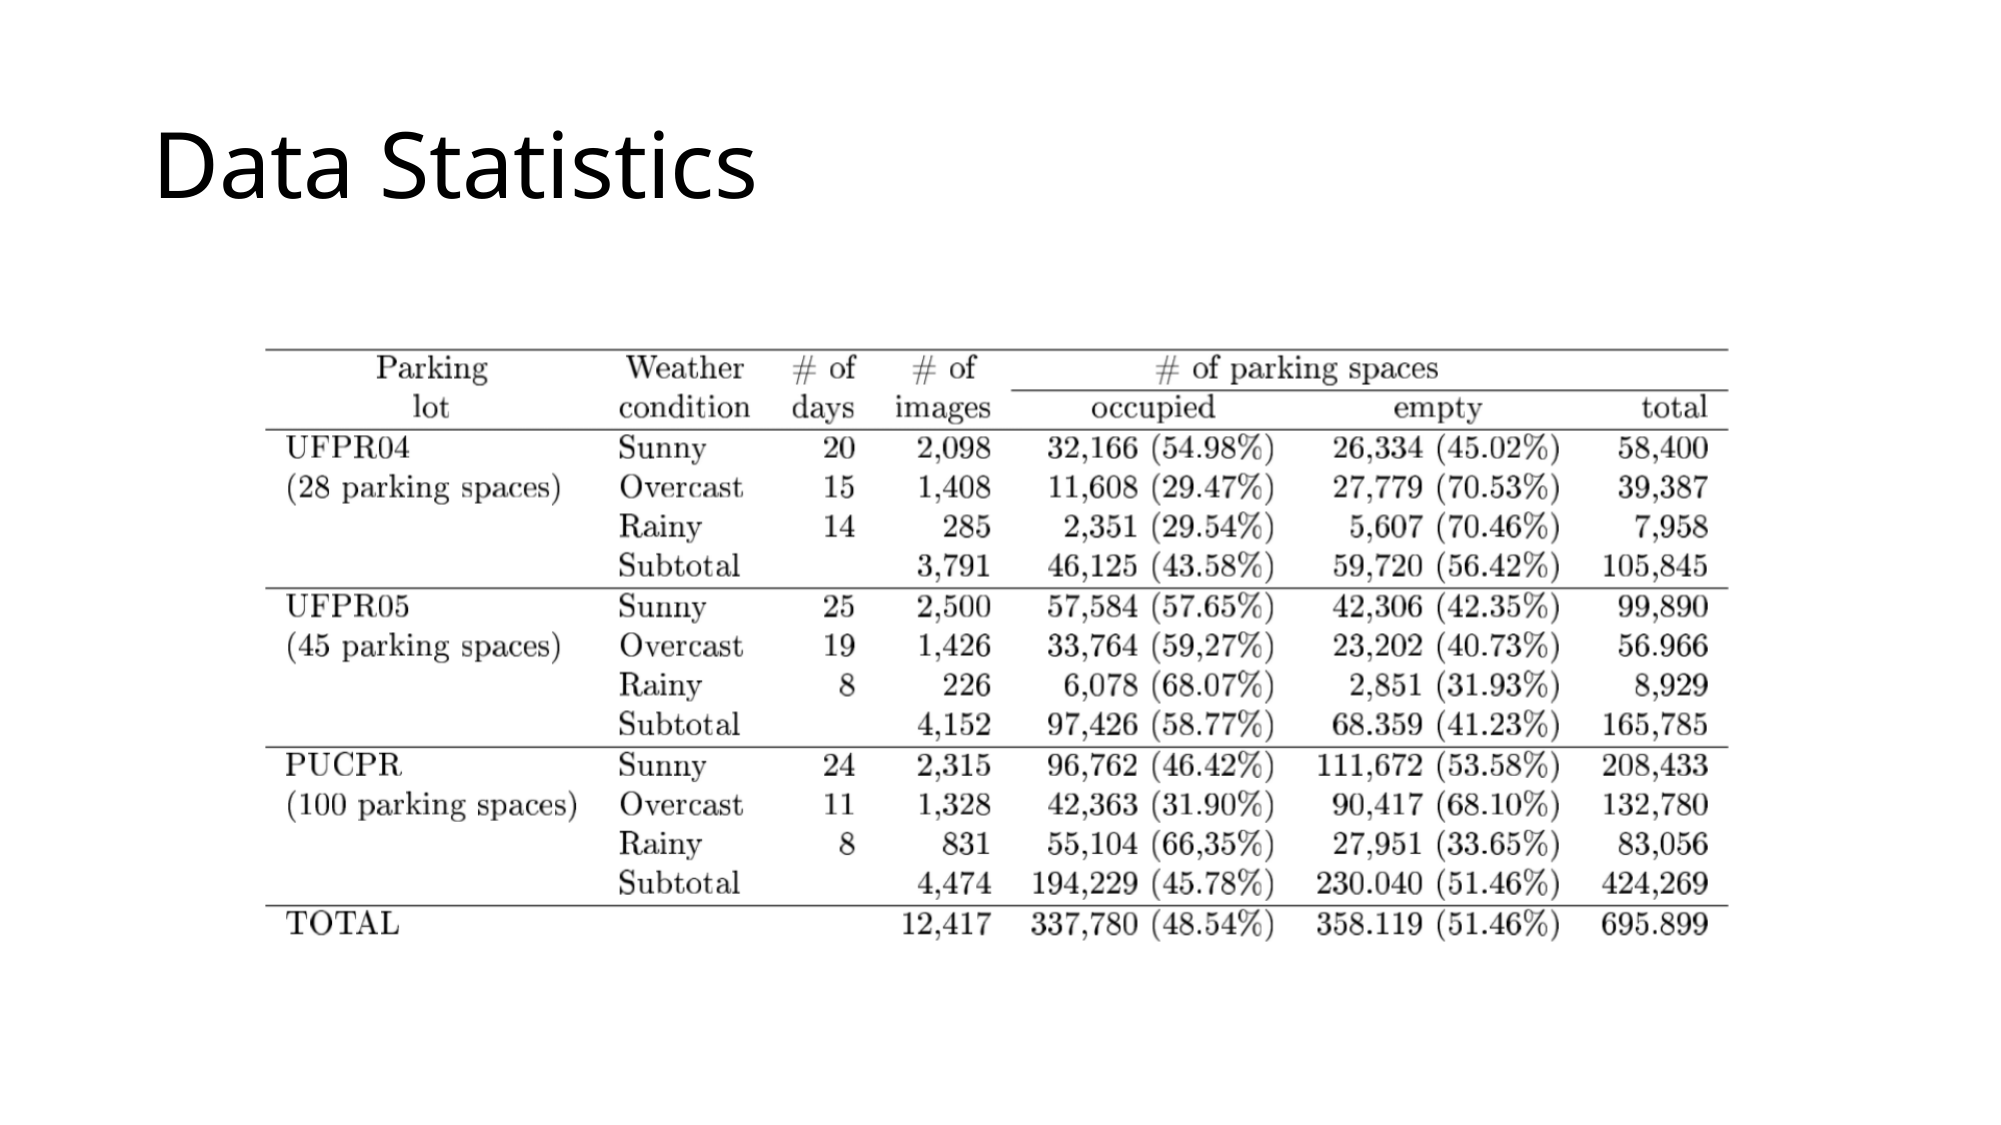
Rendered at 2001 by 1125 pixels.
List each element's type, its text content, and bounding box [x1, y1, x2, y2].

picture [182, 310, 1785, 1000]
title Data Statistics [137, 59, 1863, 278]
